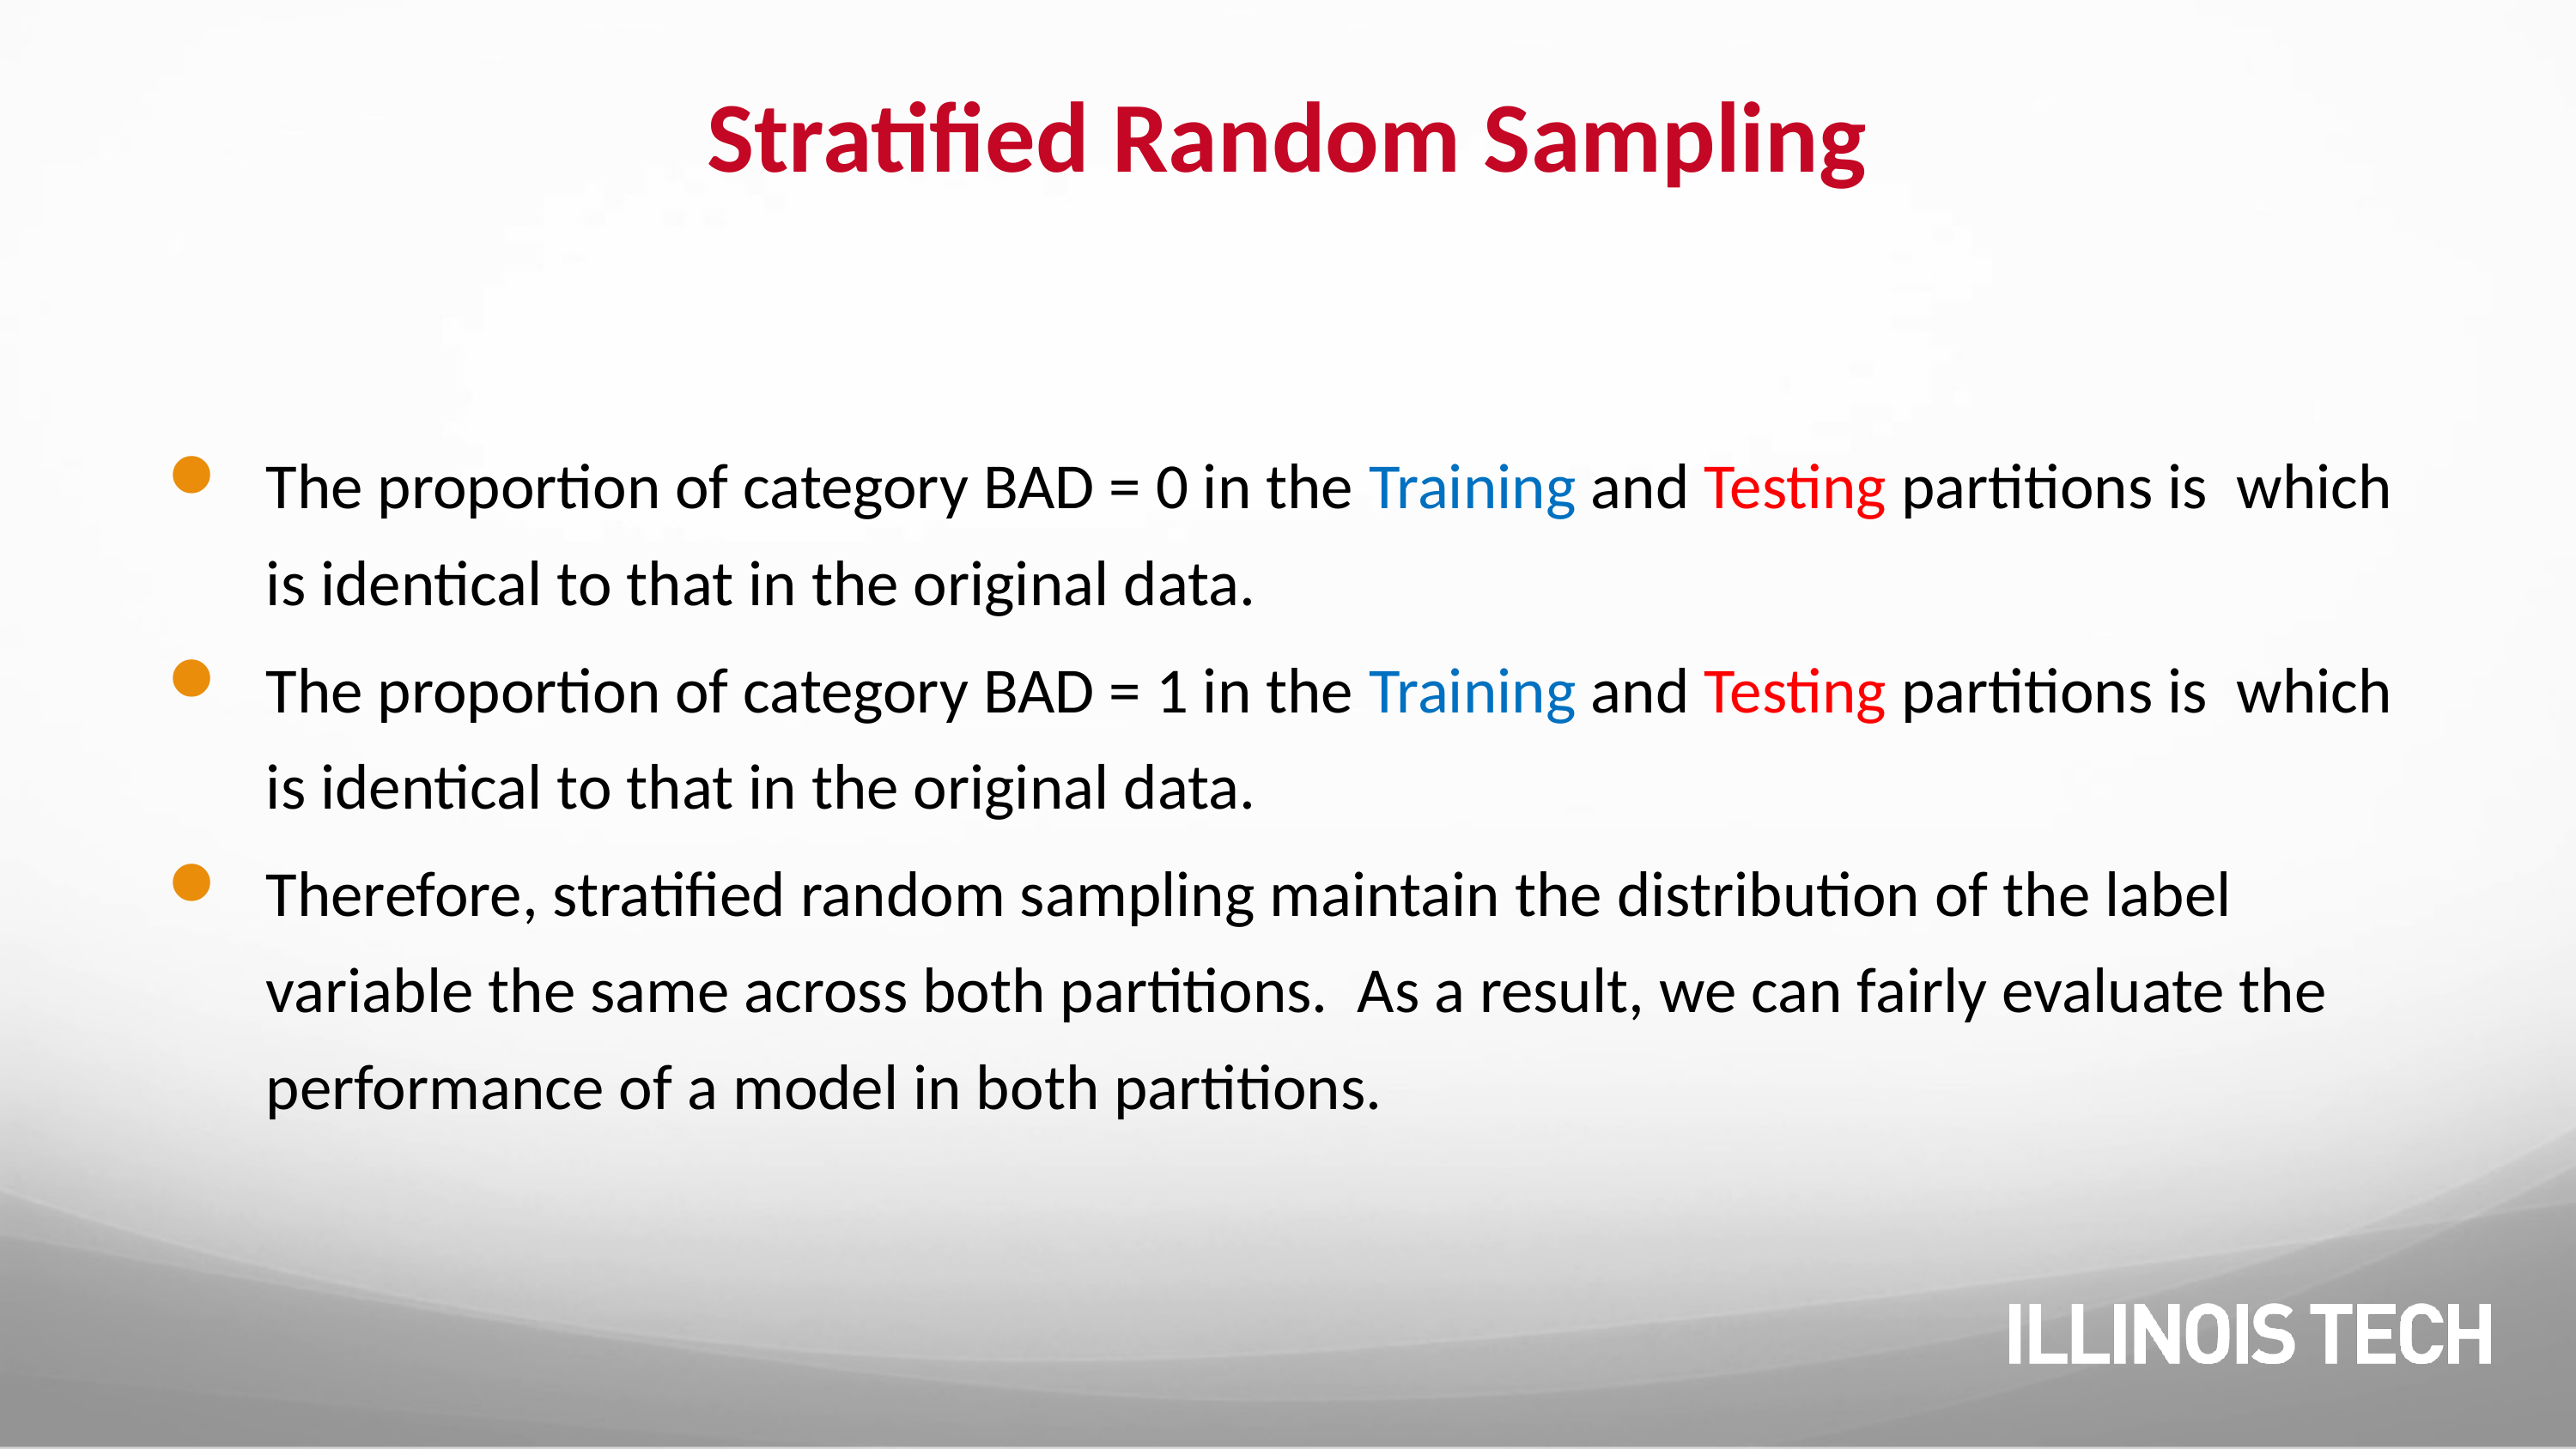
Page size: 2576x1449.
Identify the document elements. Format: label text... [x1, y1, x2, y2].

title Stratified Random Sampling [155, 22, 2421, 241]
picture [0, 0, 2576, 1449]
